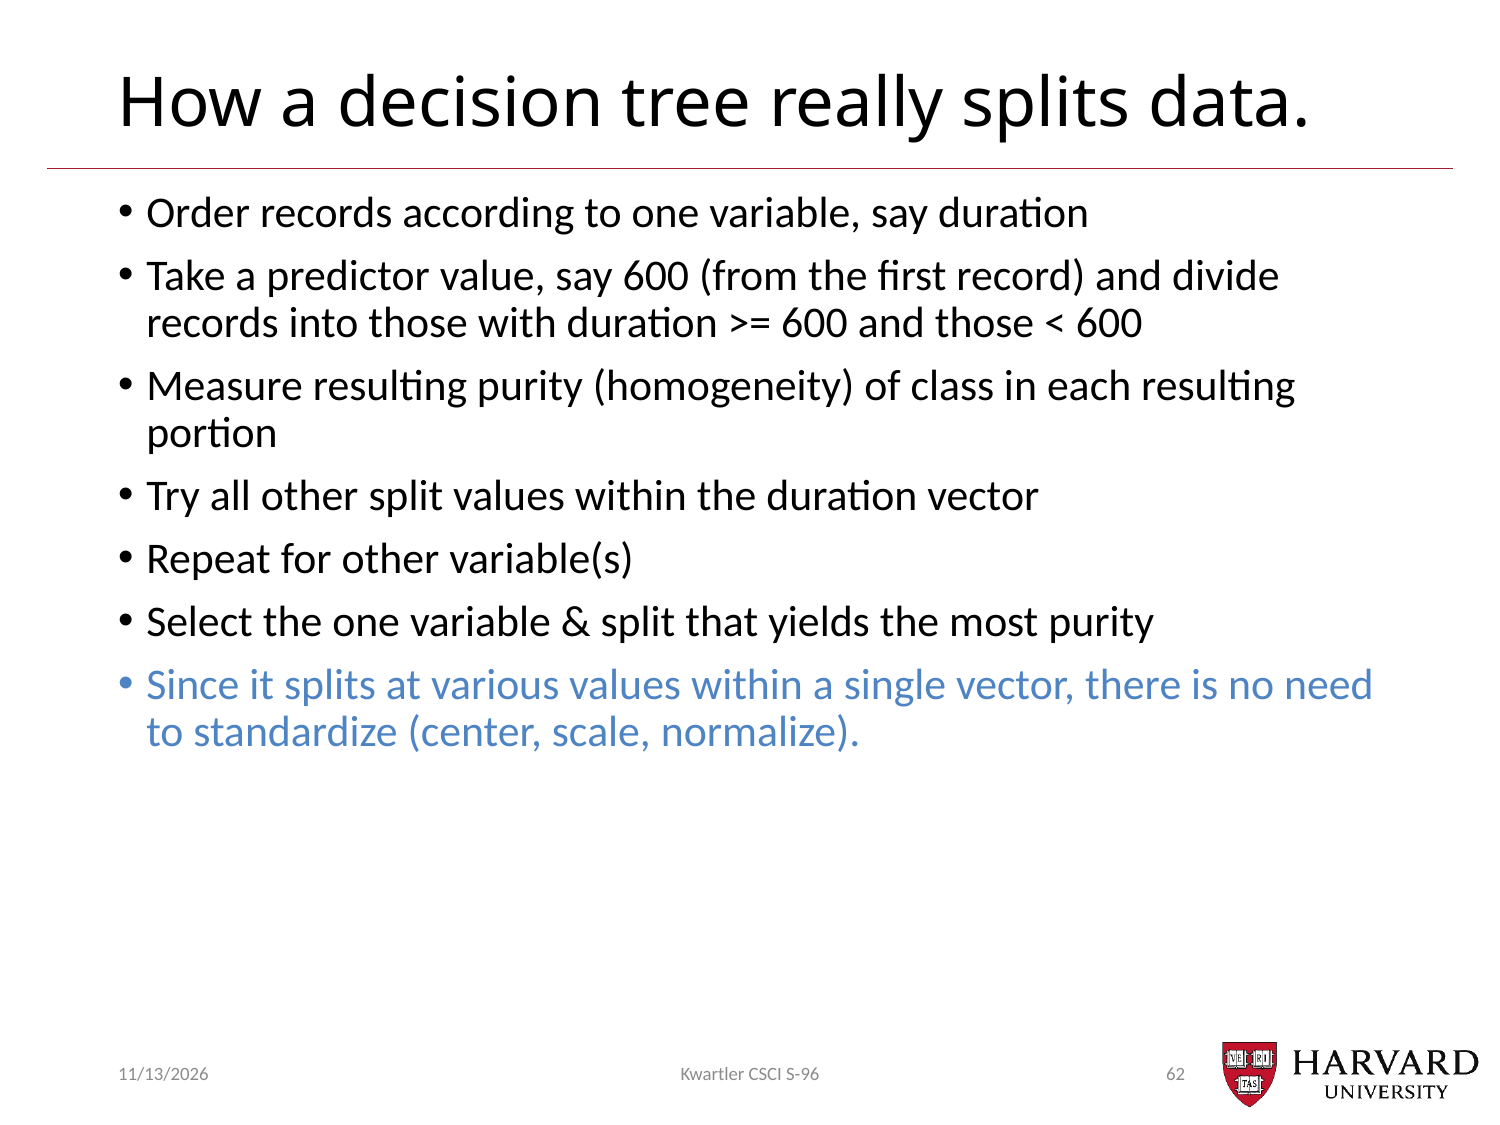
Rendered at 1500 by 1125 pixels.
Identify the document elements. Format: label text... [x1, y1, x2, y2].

slide_number 62 [1059, 1042, 1200, 1103]
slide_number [103, 1042, 441, 1103]
title How a decision tree really splits data. [103, 59, 1397, 157]
footer Kwartler CSCI S-96 [496, 1042, 1004, 1103]
list Order records according to one variable, say duration Take a predictor value, say 600 (from the first record) and divide records into those with duration >= 600 and those < 600 Measure resulting purity (homogeneity) of class in each resulting portion Try all other split values within the duration vector Repeat for other variable(s) Select the one variable & split that yields the most purity Since it splits at various values within a single vector, there is no need to standardize (center, scale, normalize). [103, 182, 1397, 1023]
picture [1200, 1024, 1500, 1125]
